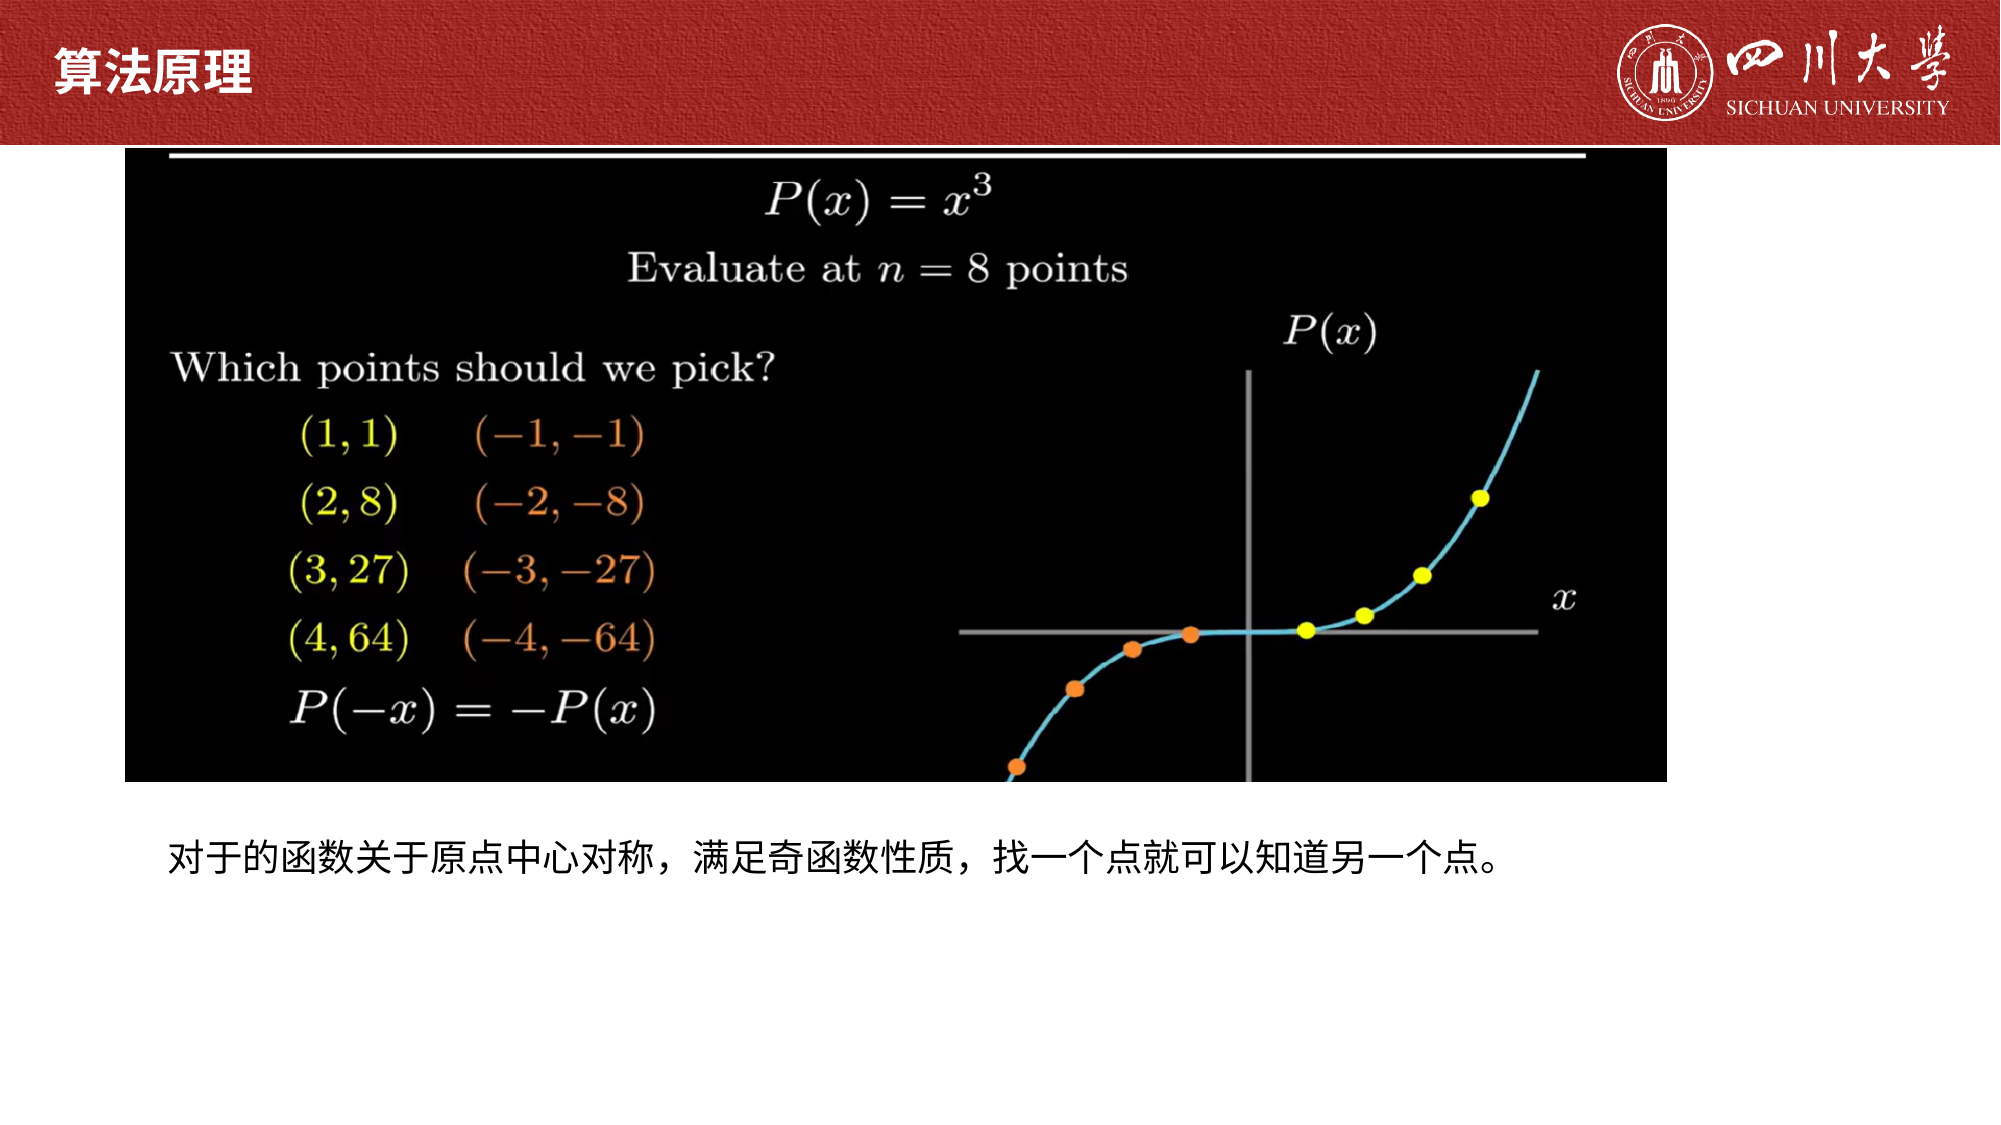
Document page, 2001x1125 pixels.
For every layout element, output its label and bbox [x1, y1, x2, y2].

picture [125, 148, 1667, 782]
picture [0, 0, 2000, 146]
